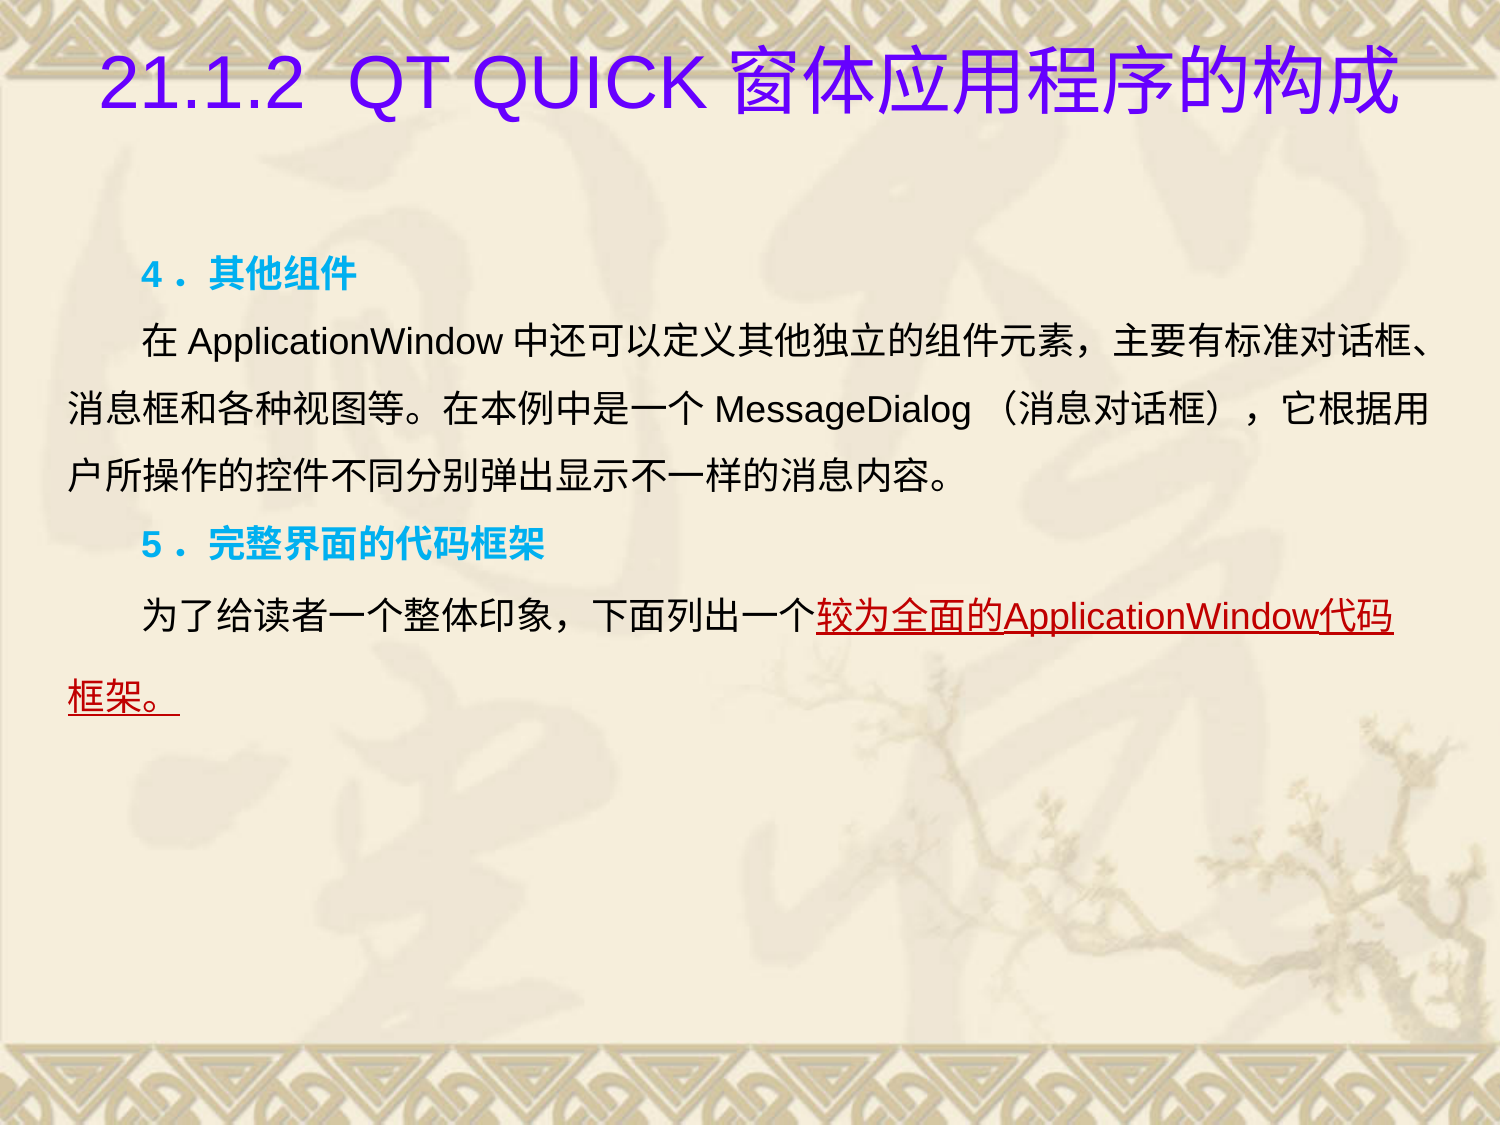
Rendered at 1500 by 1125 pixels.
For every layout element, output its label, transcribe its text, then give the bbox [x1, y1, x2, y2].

picture [0, 0, 1500, 1125]
title 21.1.2 Qt Quick窗体应用程序的构成 [49, 7, 1451, 149]
text_box 4．其他组件 在ApplicationWindow中还可以定义其他独立的组件元素，主要有标准对话框、消息框和各种视图等。在本例中是一个MessageDialog（消息对话框），它根据用户所操作的控件不同分别弹出显示不一样的消息内容。 5．完整界面的代码框架 为了给读者一个整体印象，下面列出一个较为全面的ApplicationWindow代码框架。 [53, 219, 1447, 803]
